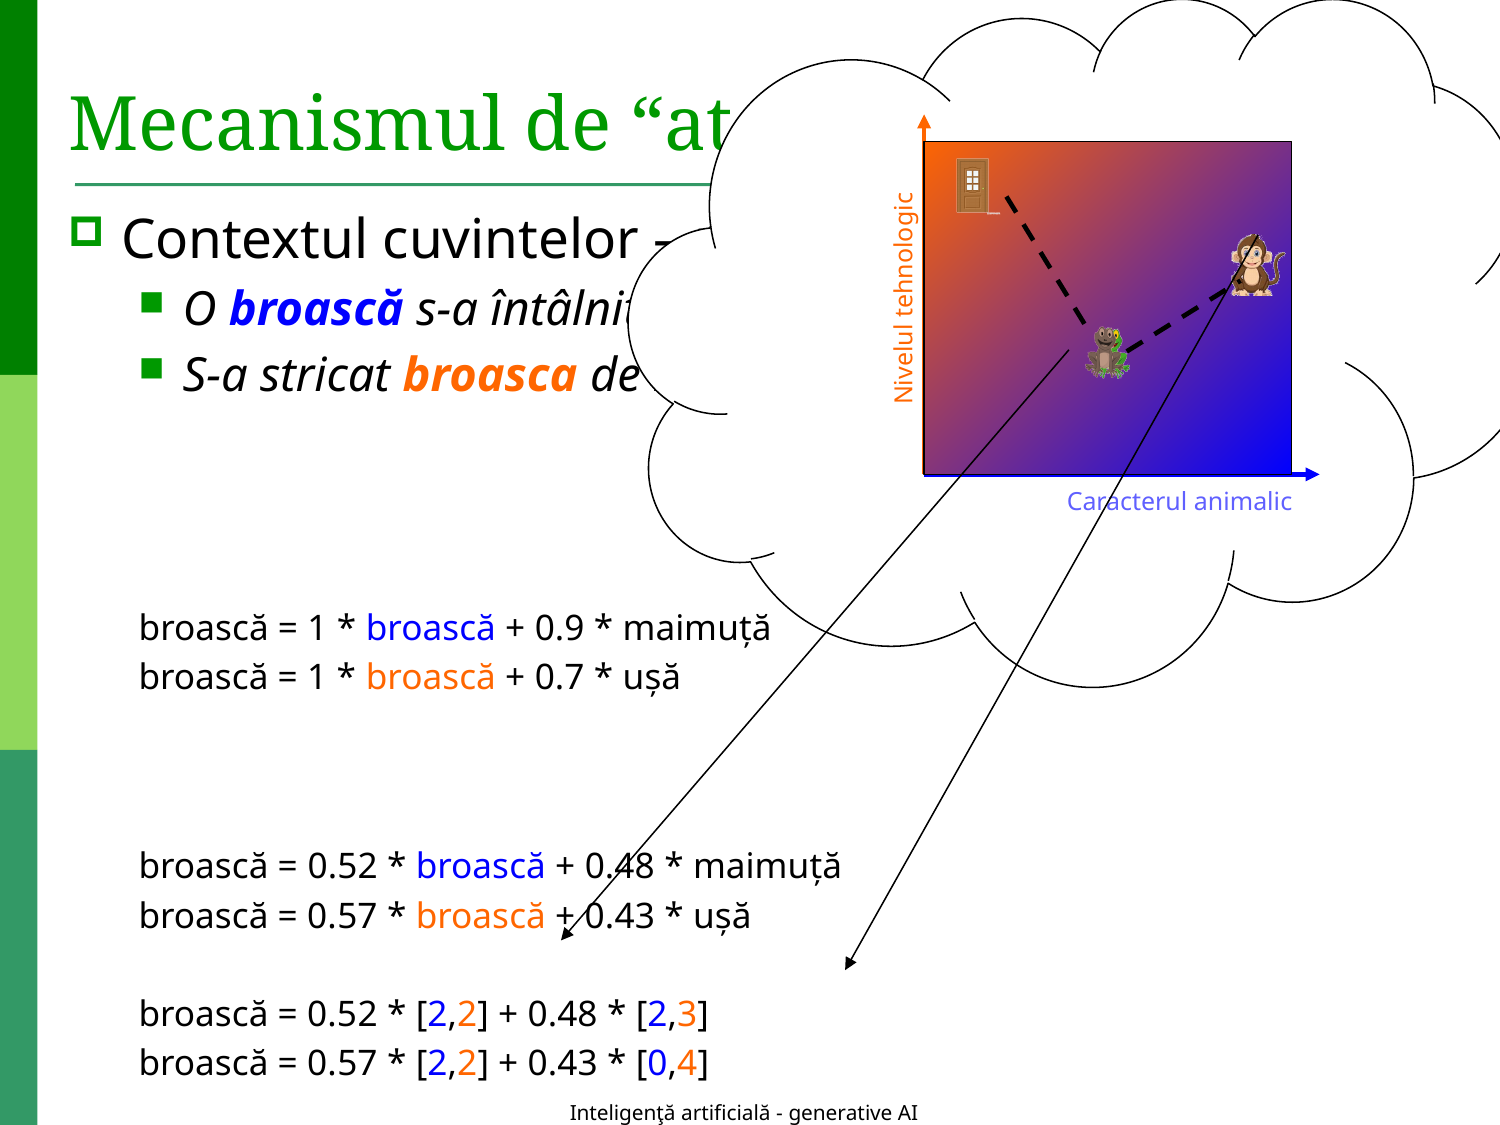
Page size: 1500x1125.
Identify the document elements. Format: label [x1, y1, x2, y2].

footer [229, 1091, 1259, 1125]
title [1240, 19, 1272, 35]
title [53, 19, 1003, 173]
title [1040, 19, 1124, 50]
list [53, 196, 1471, 1094]
text_box [560, 0, 1500, 971]
title [1394, 19, 1471, 104]
